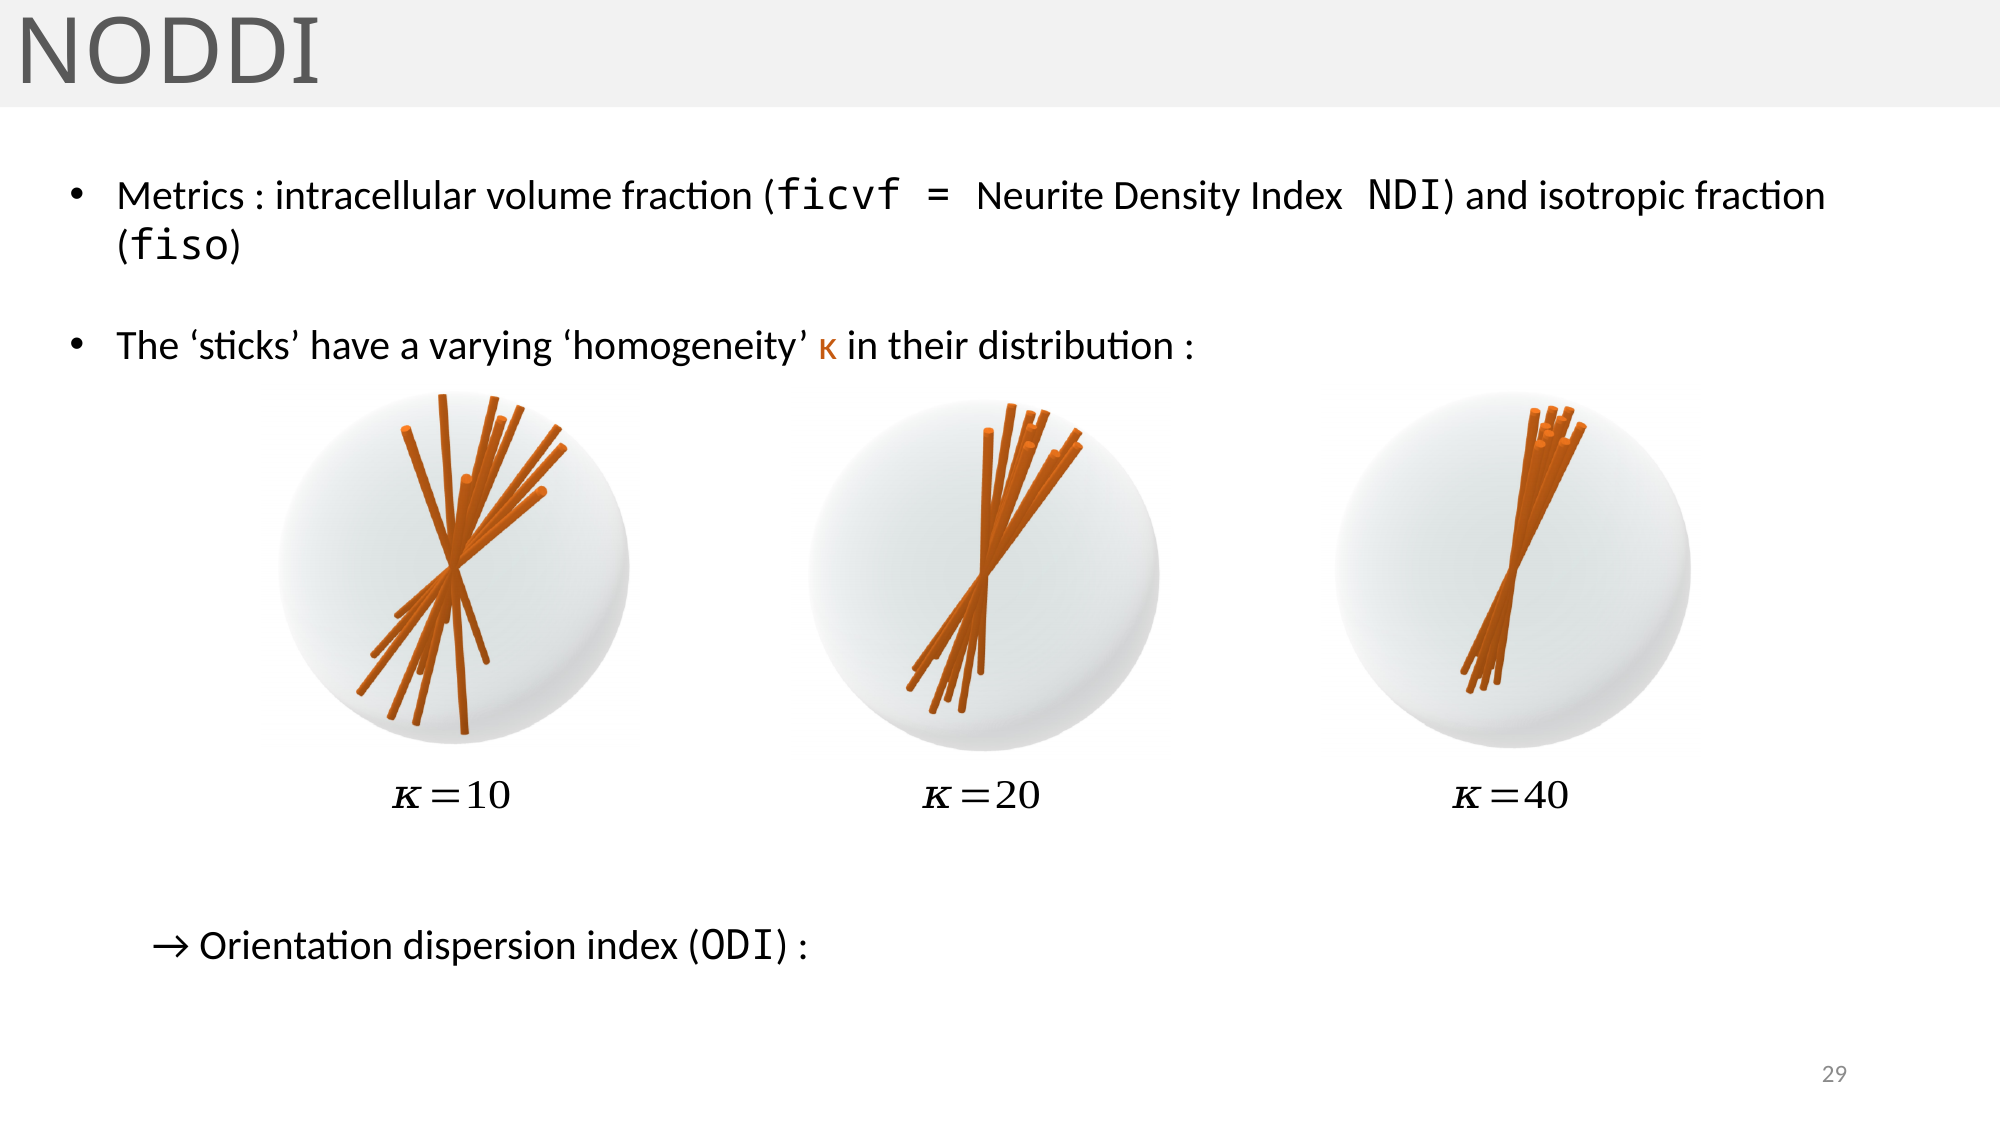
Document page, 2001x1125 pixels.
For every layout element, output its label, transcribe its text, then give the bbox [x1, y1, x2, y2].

picture [260, 382, 640, 747]
slide_number 29 [1412, 1042, 1863, 1103]
picture [1321, 382, 1701, 760]
text_box NODDI [0, 0, 2000, 108]
text_box Metrics : intracellular volume fraction (ficvf = Neurite Density Index NDI) and isotropic fraction (fiso) The ‘sticks’ have a varying ‘homogeneity’ κ in their distribution : [54, 160, 1947, 376]
picture [791, 386, 1171, 760]
